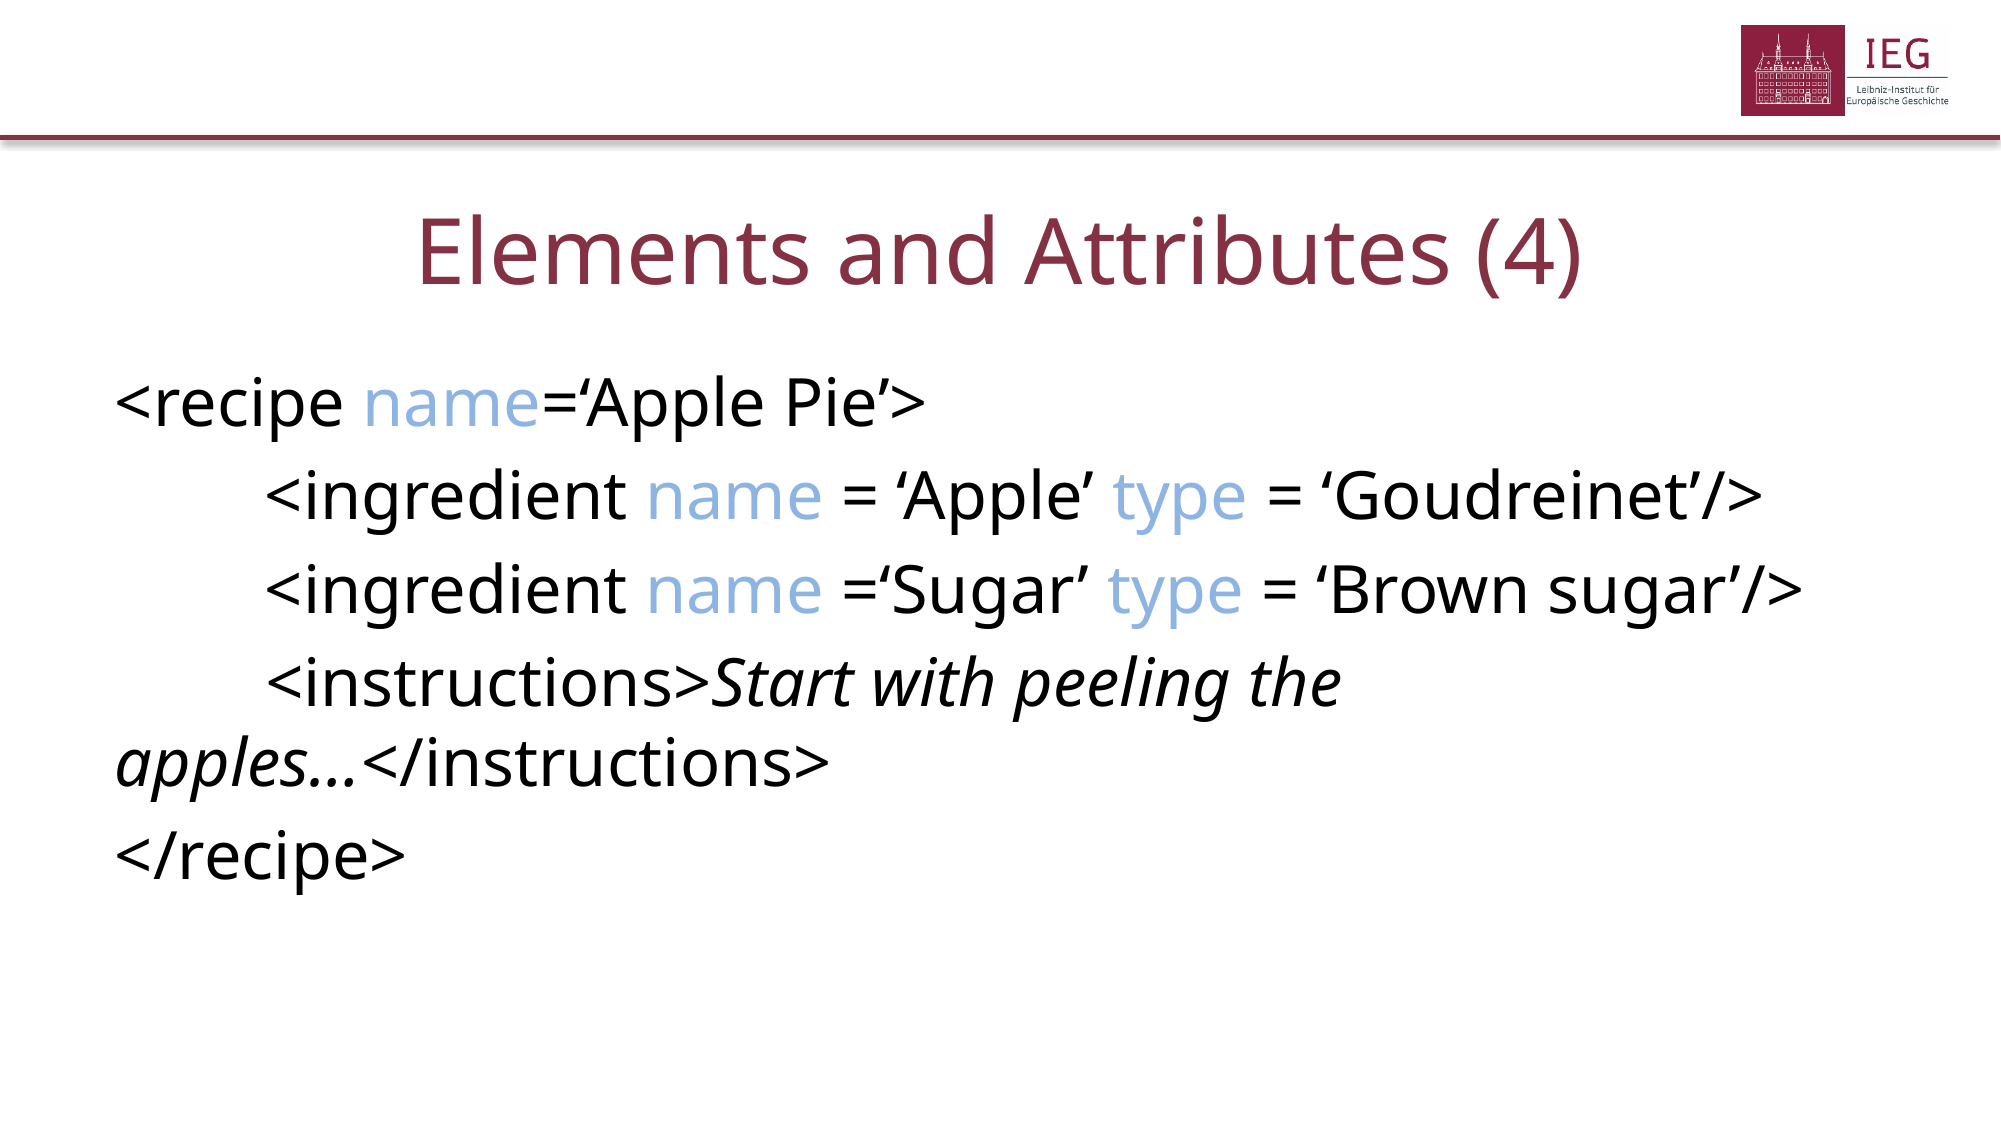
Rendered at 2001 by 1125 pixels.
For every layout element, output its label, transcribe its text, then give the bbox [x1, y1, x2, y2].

list <recipe name=‘Apple Pie’> <ingredient name = ‘Apple’ type = ‘Goudreinet’/> <ingredient name =‘Sugar’ type = ‘Brown sugar’/> <instructions>Start with peeling the apples…</instructions> </recipe> [99, 352, 1900, 1028]
title Elements and Attributes (4) [99, 154, 1900, 342]
picture [1741, 25, 1950, 116]
